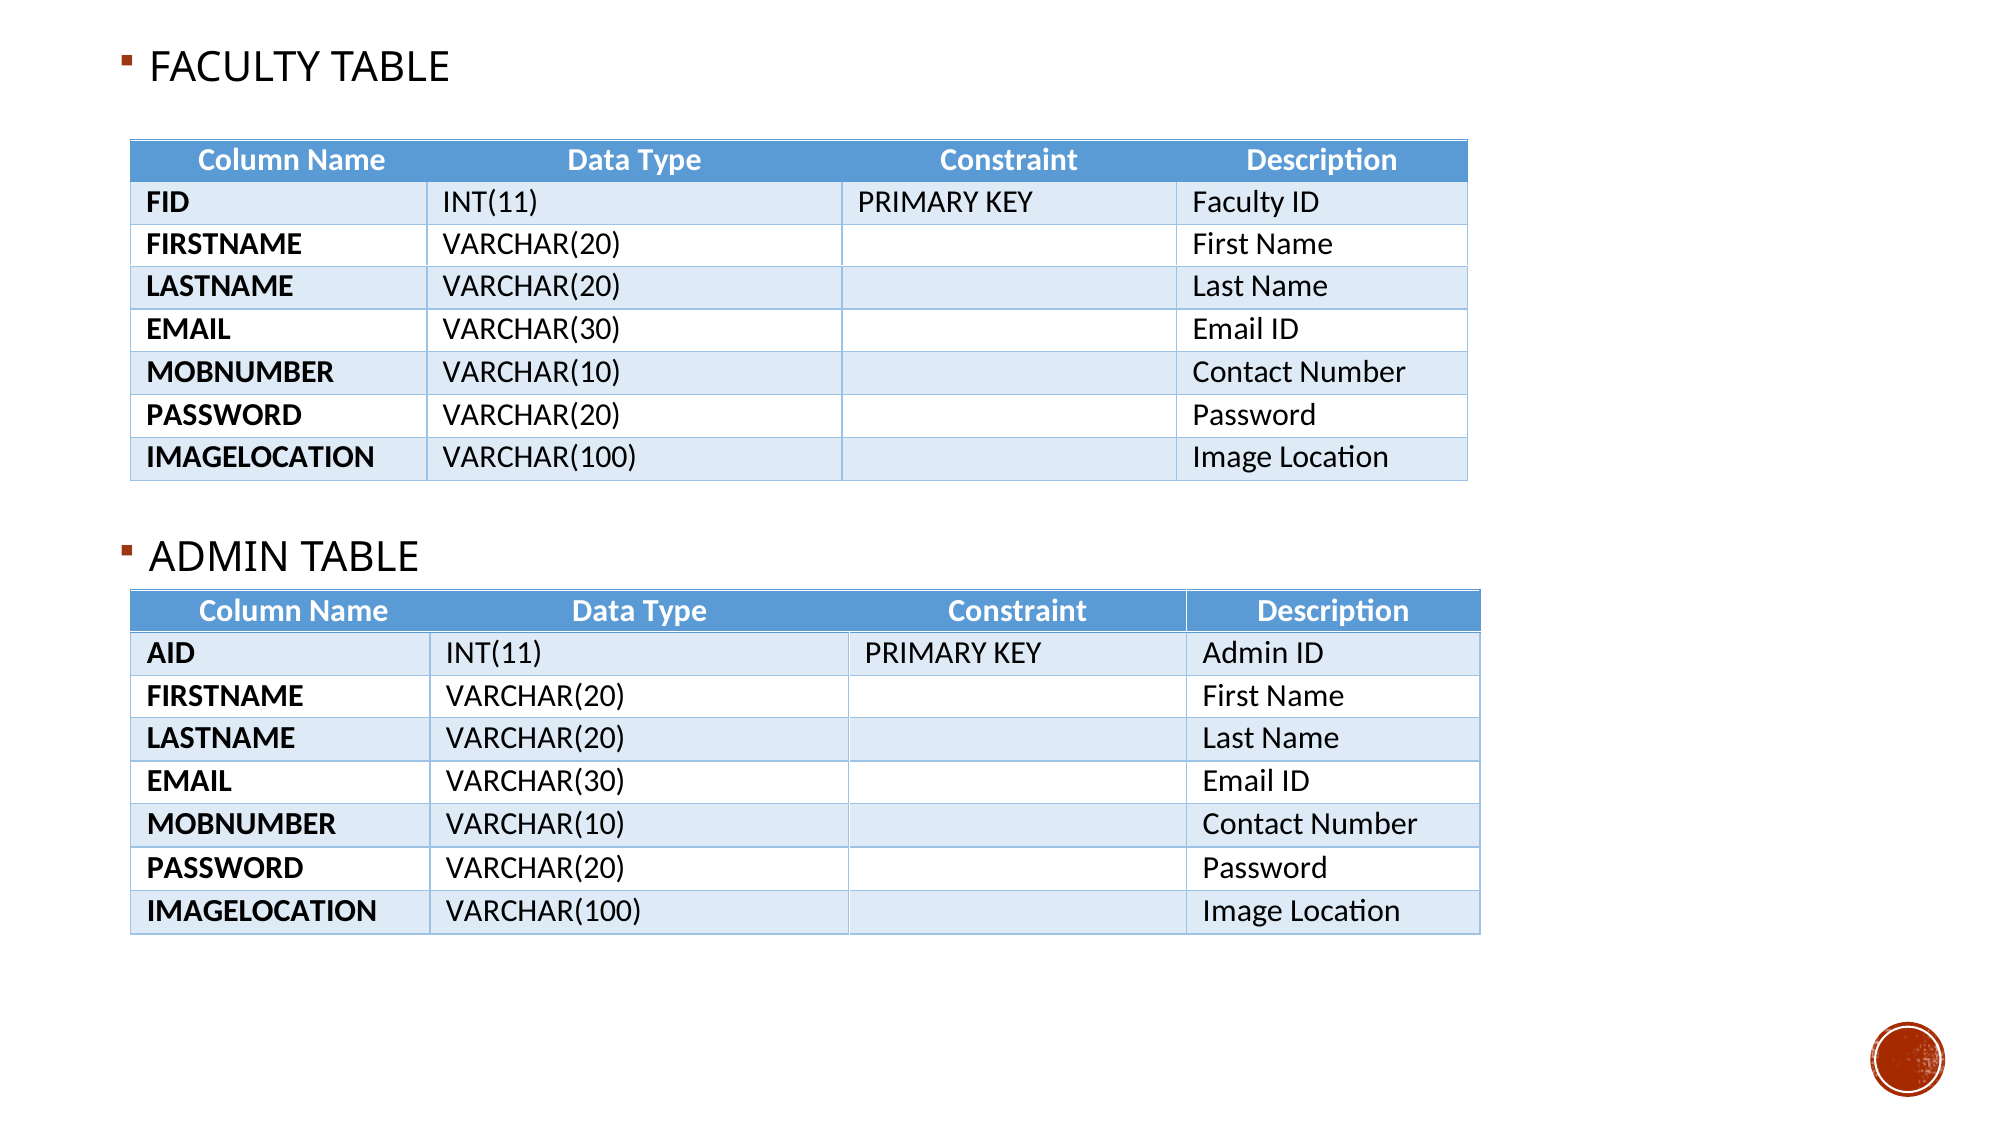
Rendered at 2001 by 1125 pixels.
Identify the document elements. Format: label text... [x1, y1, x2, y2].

picture [104, 589, 1504, 974]
picture [106, 139, 1491, 520]
list FACULTY TABLE ADMIN TABLE [104, 37, 1876, 1003]
